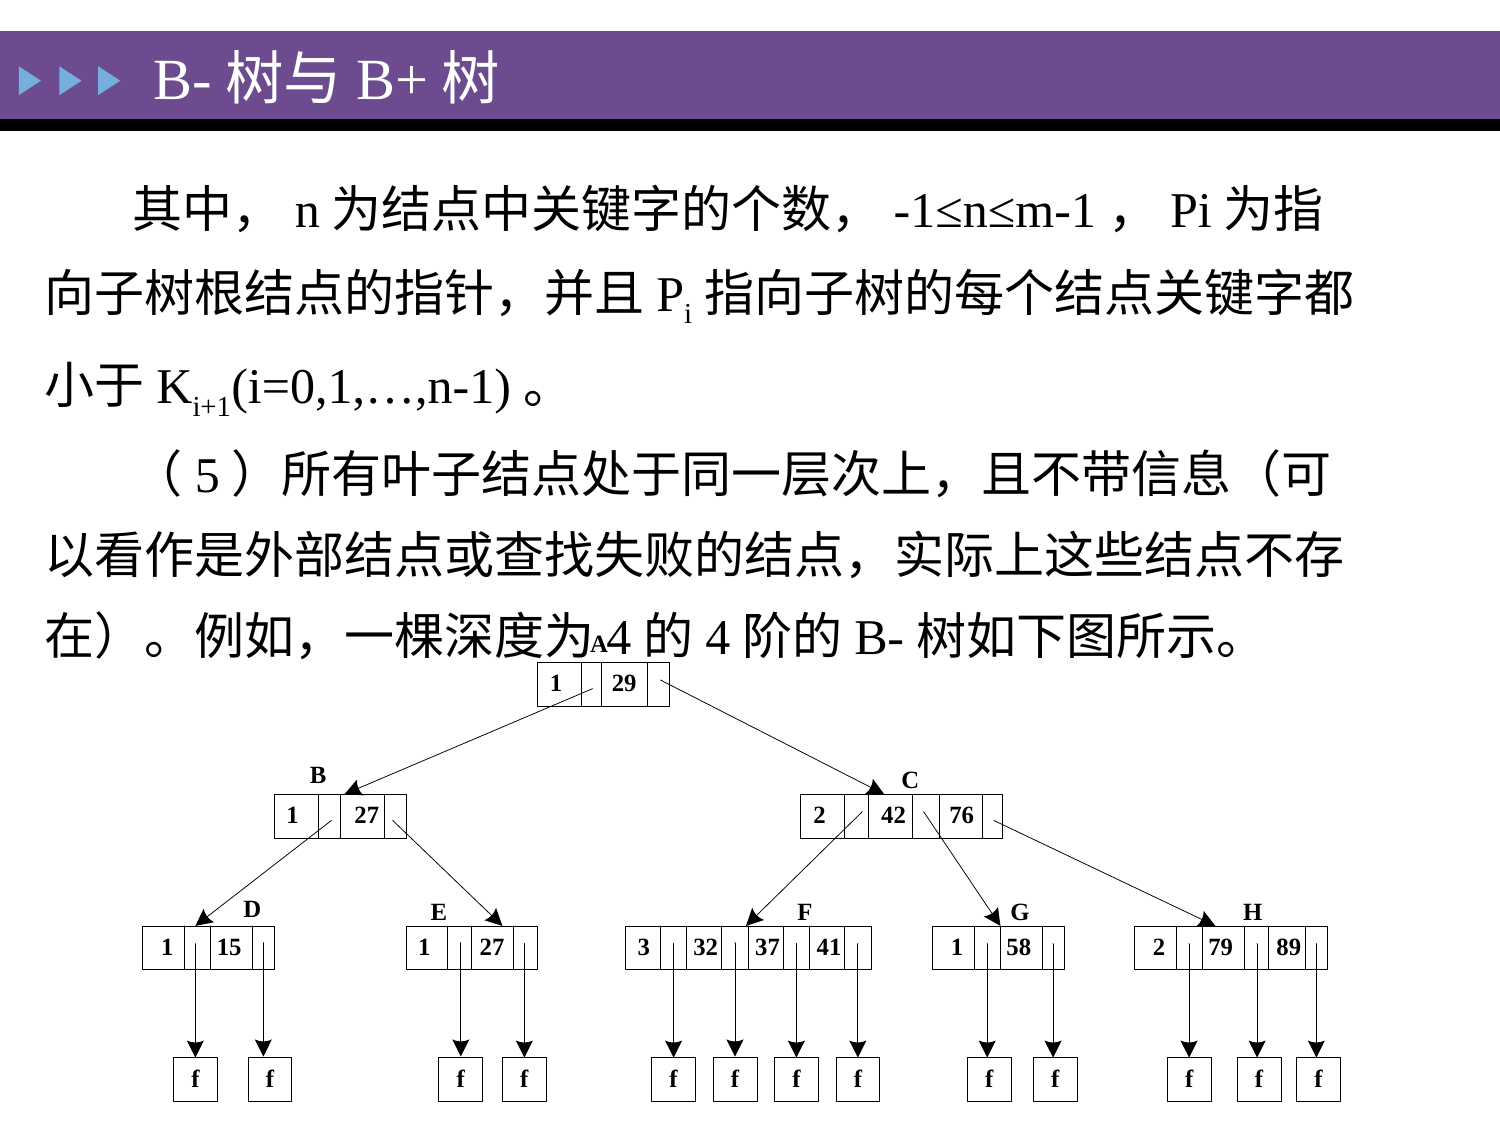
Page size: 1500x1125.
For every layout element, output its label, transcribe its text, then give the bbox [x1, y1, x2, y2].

title B-树与B+树 [138, 38, 1189, 114]
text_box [138, 616, 1345, 1107]
list 其中，n为结点中关键字的个数，-1≤n≤m-1，Pi为指向子树根结点的指针，并且Pi指向子树的每个结点关键字都小于Ki+1(i=0,1,…,n-1)。 （5）所有叶子结点处于同一层次上，且不带信息（可以看作是外部结点或查找失败的结点，实际上这些结点不存在）。例如，一棵深度为4的4阶的B-树如下图所示。 [29, 149, 1384, 398]
list 其中，n为结点中关键字的个数，-1≤n≤m-1，Pi为指向子树根结点的指针，并且Pi指向子树的每个结点关键字都小于Ki+1(i=0,1,…,n-1)。 （5）所有叶子结点处于同一层次上，且不带信息（可以看作是外部结点或查找失败的结点，实际上这些结点不存在）。例如，一棵深度为4的4阶的B-树如下图所示。 [29, 399, 1384, 1047]
